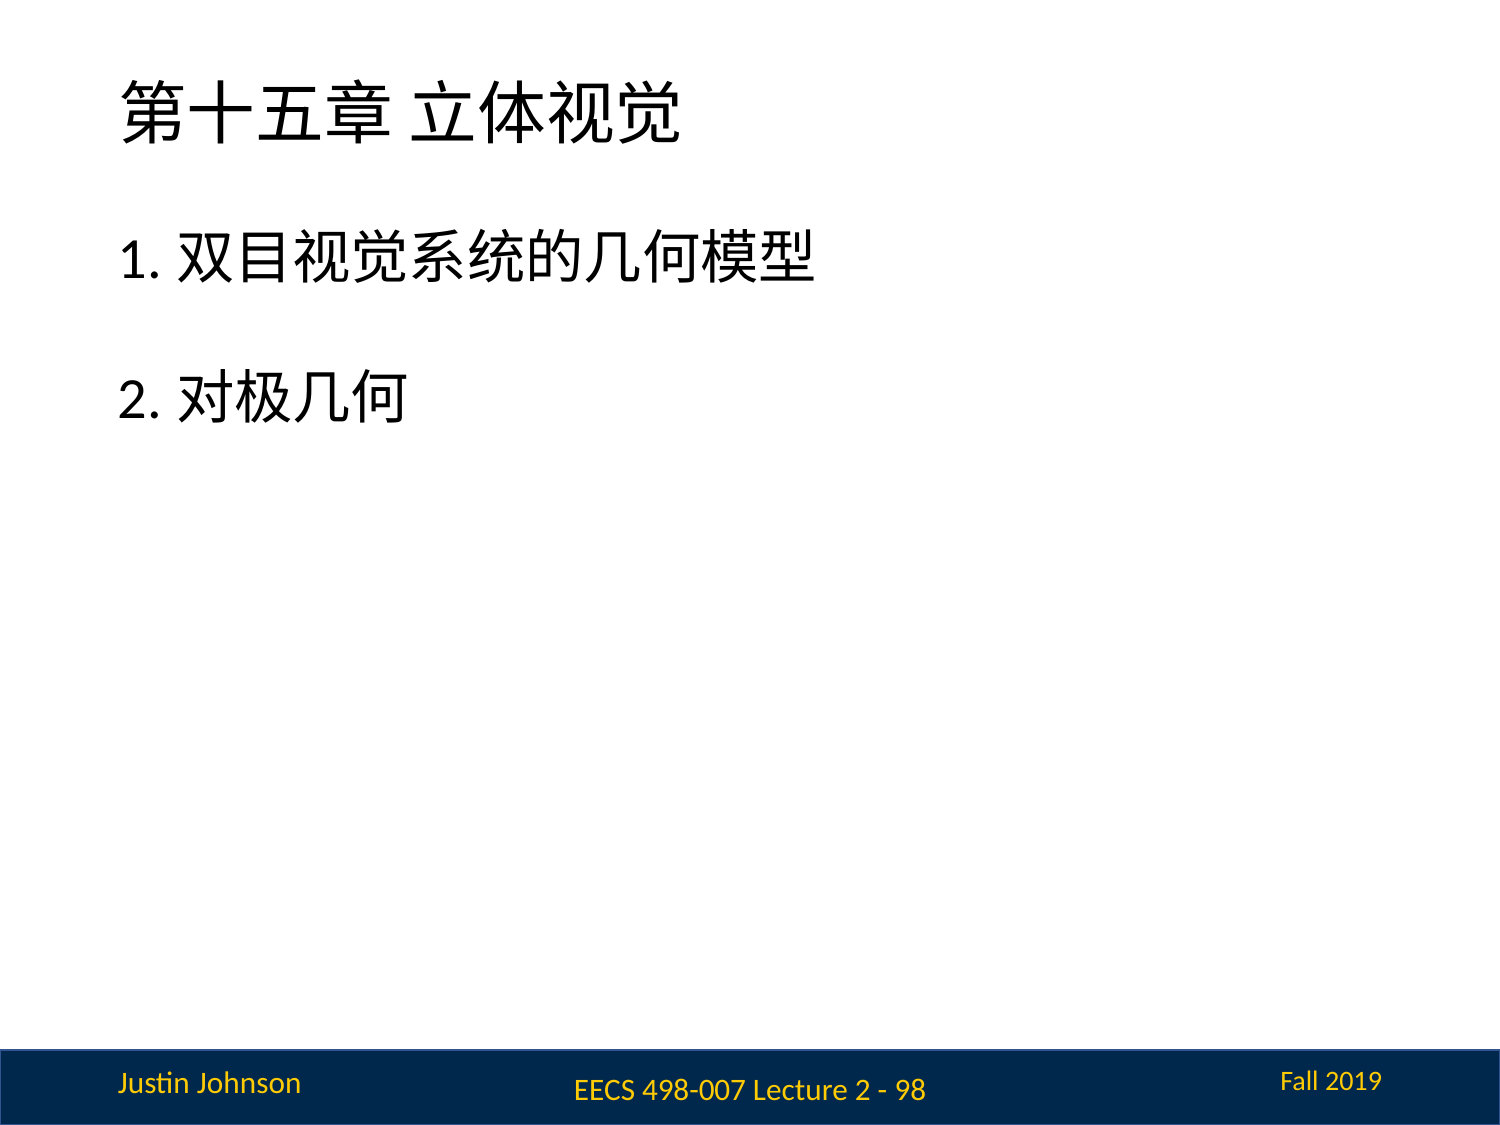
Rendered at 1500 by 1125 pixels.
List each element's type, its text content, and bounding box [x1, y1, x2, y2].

slide_number EECS 498-007 Lecture 2 - [547, 1057, 953, 1118]
title 第十五章 立体视觉 [103, 59, 1397, 173]
text_box 1.双目视觉系统的几何模型 2.对极几何 [103, 212, 1397, 623]
